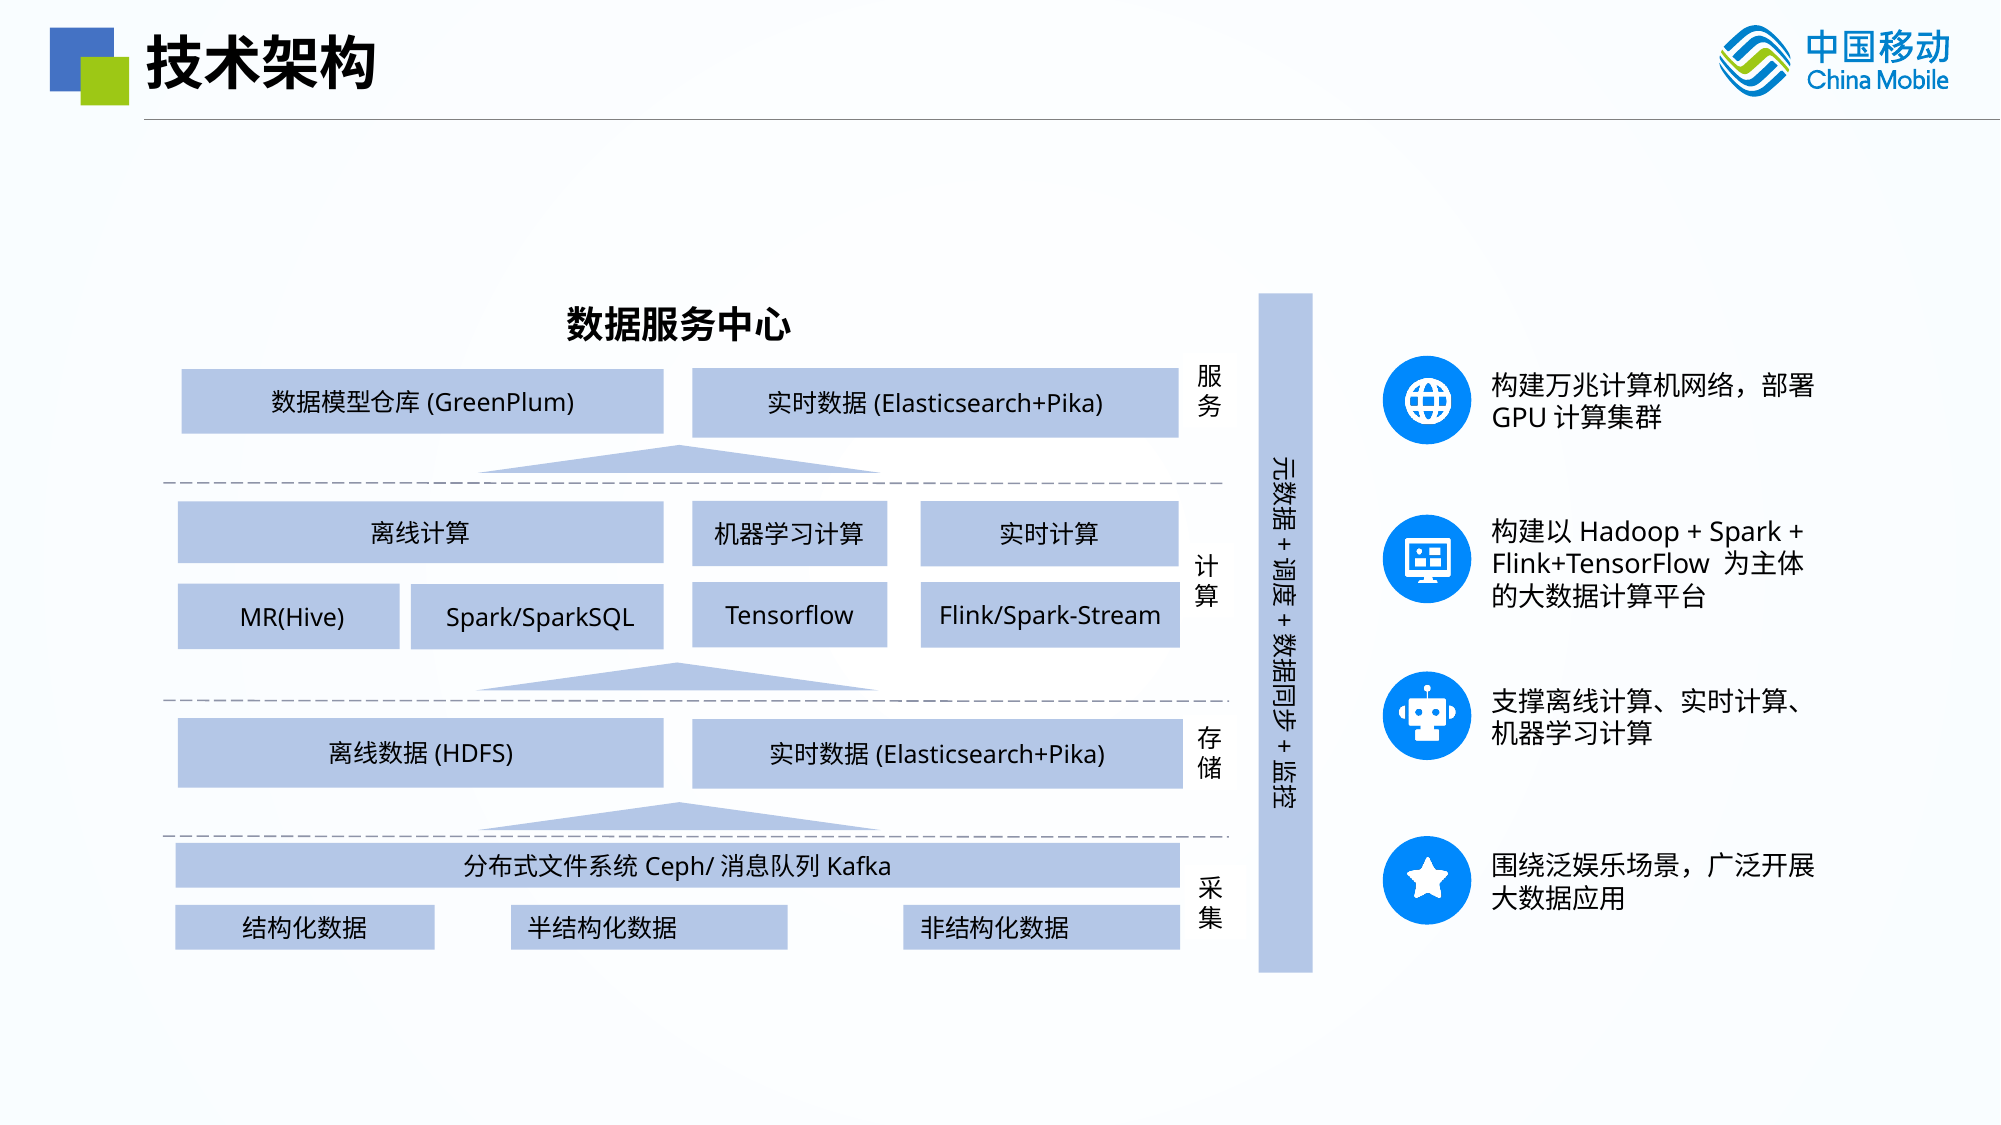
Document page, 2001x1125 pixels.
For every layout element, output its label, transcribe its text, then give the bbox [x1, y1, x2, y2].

text_box [1381, 513, 1473, 605]
picture [1396, 682, 1458, 743]
text_box 构建万兆计算机网络，部署GPU计算集群 [1476, 360, 1838, 441]
picture [1402, 534, 1453, 586]
text_box 围绕泛娱乐场景，广泛开展大数据应用 [1476, 841, 1838, 921]
text_box [1381, 670, 1473, 762]
text_box [1381, 354, 1473, 446]
picture [1404, 377, 1452, 425]
text_box [1381, 835, 1473, 926]
text_box 构建以Hadoop + Spark + Flink+TensorFlow 为主体的大数据计算平台 [1476, 506, 1838, 620]
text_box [162, 293, 1313, 973]
picture [1407, 857, 1448, 898]
text_box 支撑离线计算、实时计算、机器学习计算 [1476, 676, 1838, 757]
